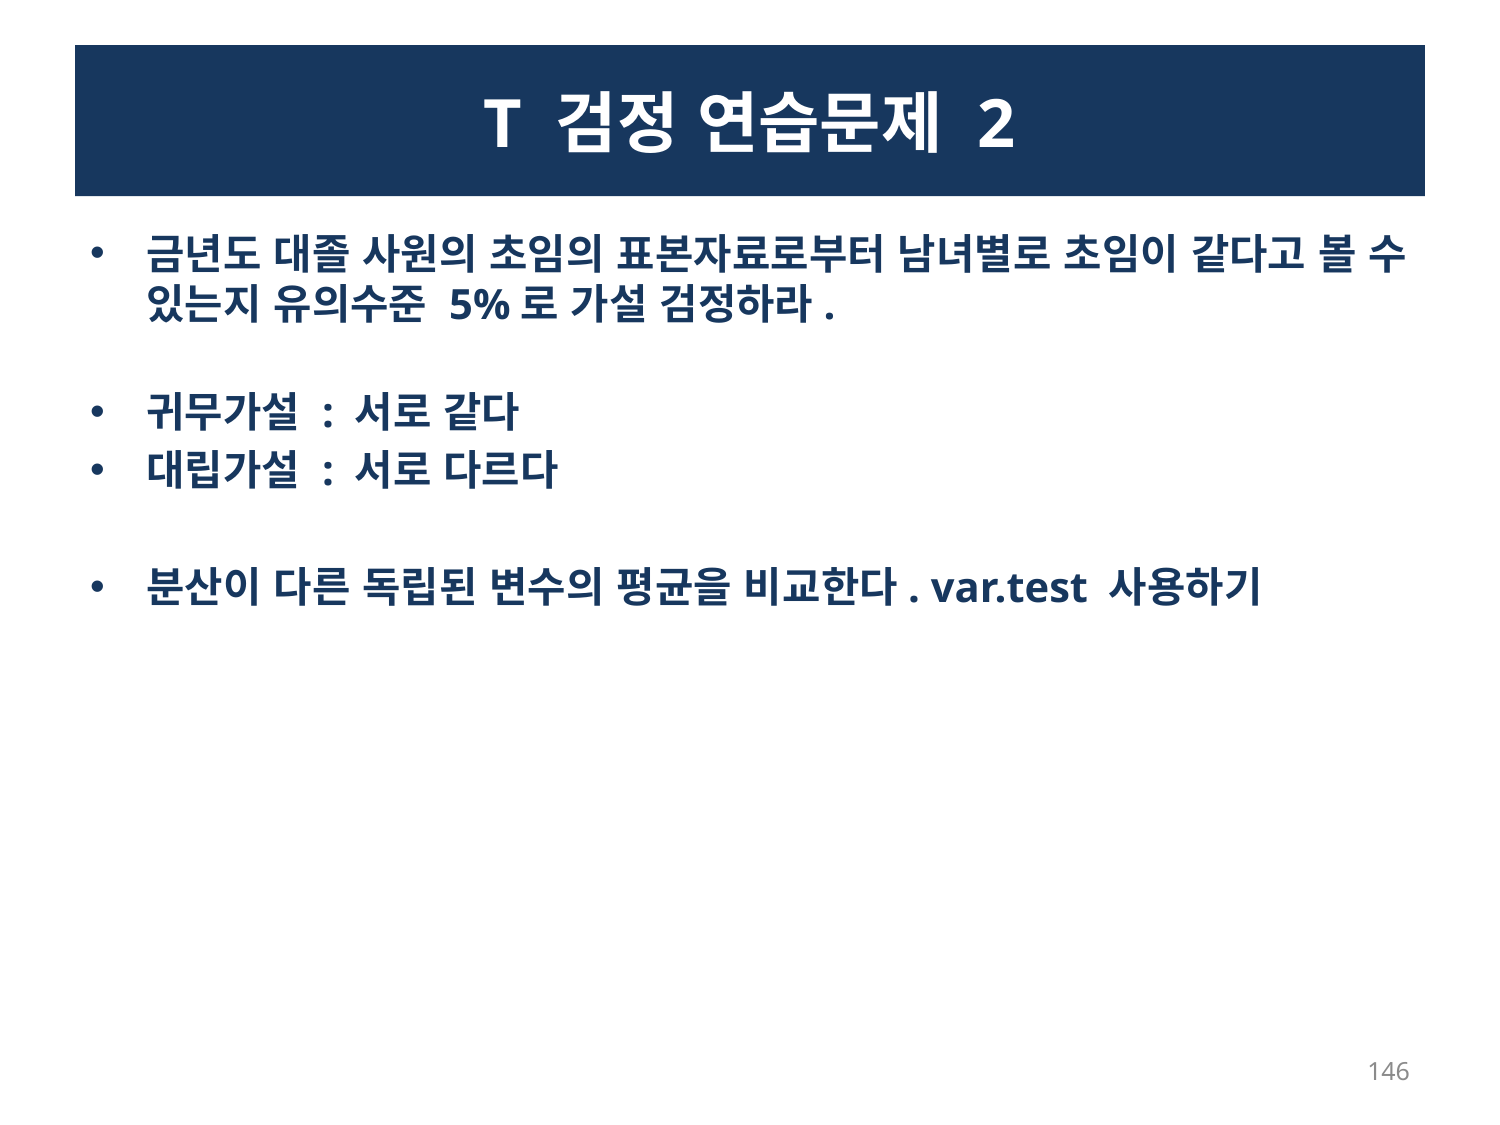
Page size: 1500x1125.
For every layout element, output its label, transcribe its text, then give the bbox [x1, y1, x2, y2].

list 금년도 대졸 사원의 초임의 표본자료로부터 남녀별로 초임이 같다고 볼 수 있는지 유의수준 5%로 가설 검정하라. 귀무가설 : 서로 같다 대립가설 : 서로 다르다 분산이 다른 독립된 변수의 평균을 비교한다. var.test 사용하기 [75, 219, 1425, 1005]
slide_number 146 [1074, 1042, 1425, 1103]
title T 검정 연습문제 2 [75, 45, 1425, 197]
